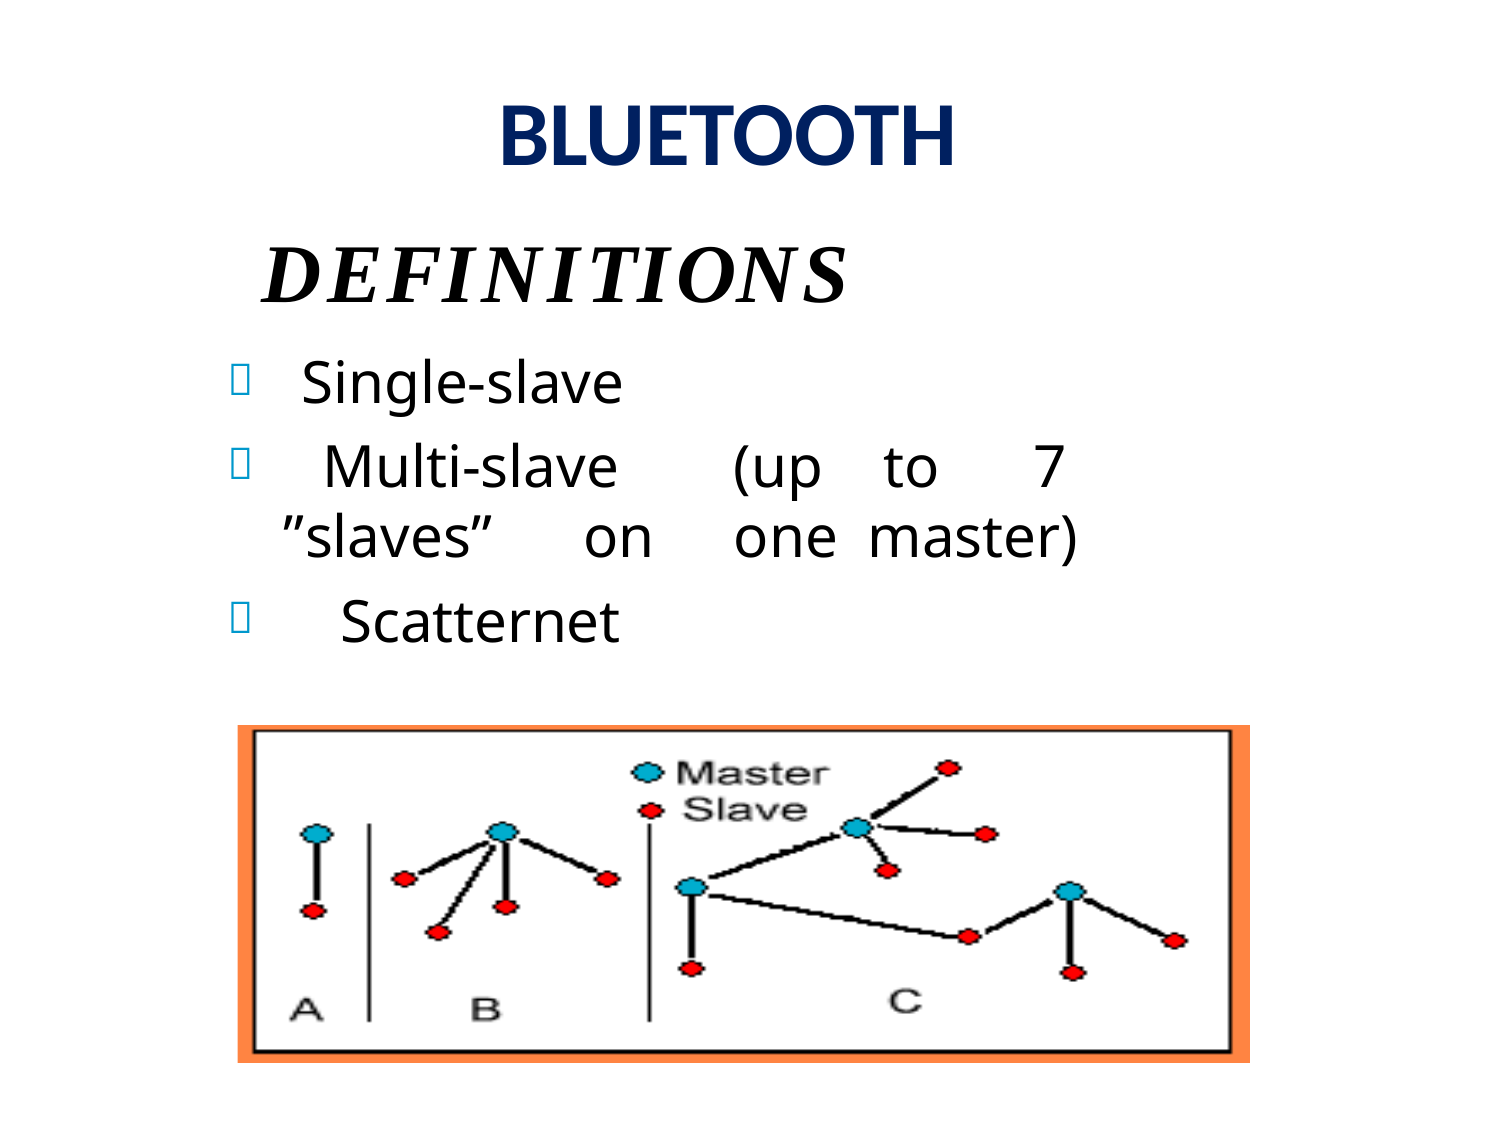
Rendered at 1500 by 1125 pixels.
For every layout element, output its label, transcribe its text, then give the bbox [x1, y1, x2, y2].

text_box Single-slave Multi-slave (up to 7 ”slaves” on one master) Scatternet [281, 328, 1363, 654]
text_box  [225, 588, 269, 643]
text_box DEFINITIONS [237, 216, 871, 319]
text_box   [225, 349, 269, 489]
title BLUETOOTH [445, 32, 1009, 223]
text_box [237, 725, 1250, 1063]
